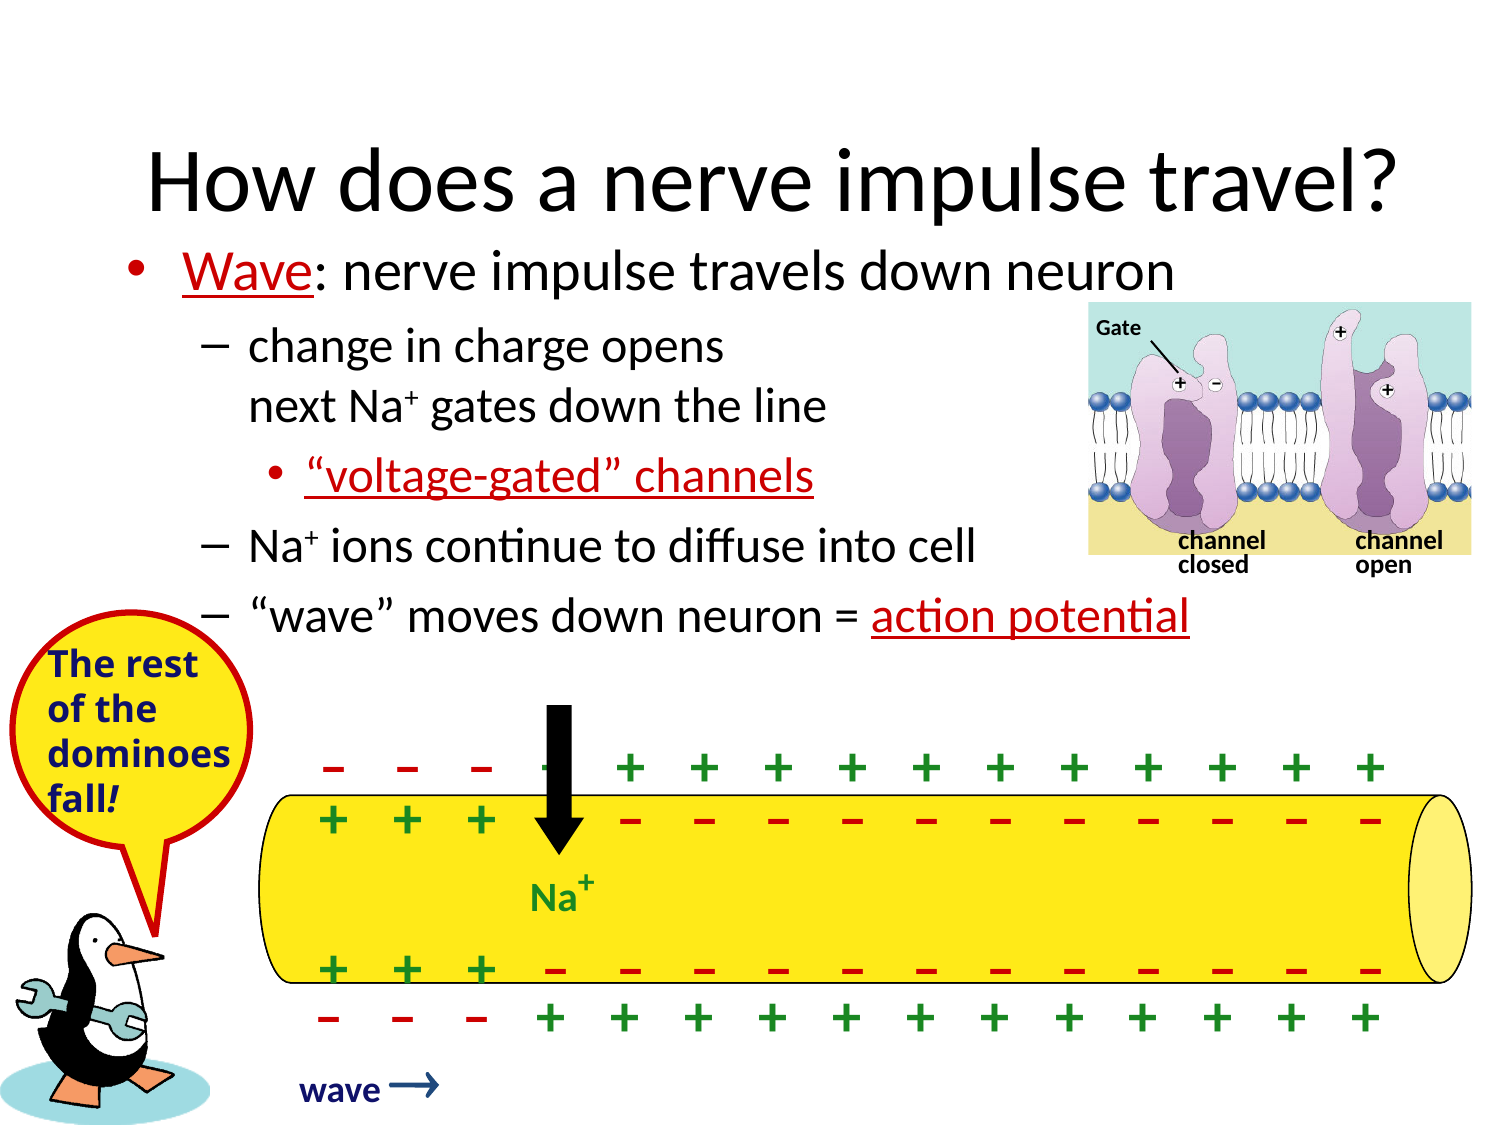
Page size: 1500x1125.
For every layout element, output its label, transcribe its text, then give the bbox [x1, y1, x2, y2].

list Wave: nerve impulse travels down neuron change in charge opens next Na+ gates down the line “voltage-gated” channels Na+ ions continue to diffuse into cell “wave” moves down neuron = action potential [111, 224, 1475, 683]
title How does a nerve impulse travel? [99, 112, 1450, 238]
picture [0, 912, 210, 1125]
text_box The rest of the dominoes fall! [12, 612, 247, 847]
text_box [1087, 302, 1484, 580]
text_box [121, 704, 1472, 1124]
